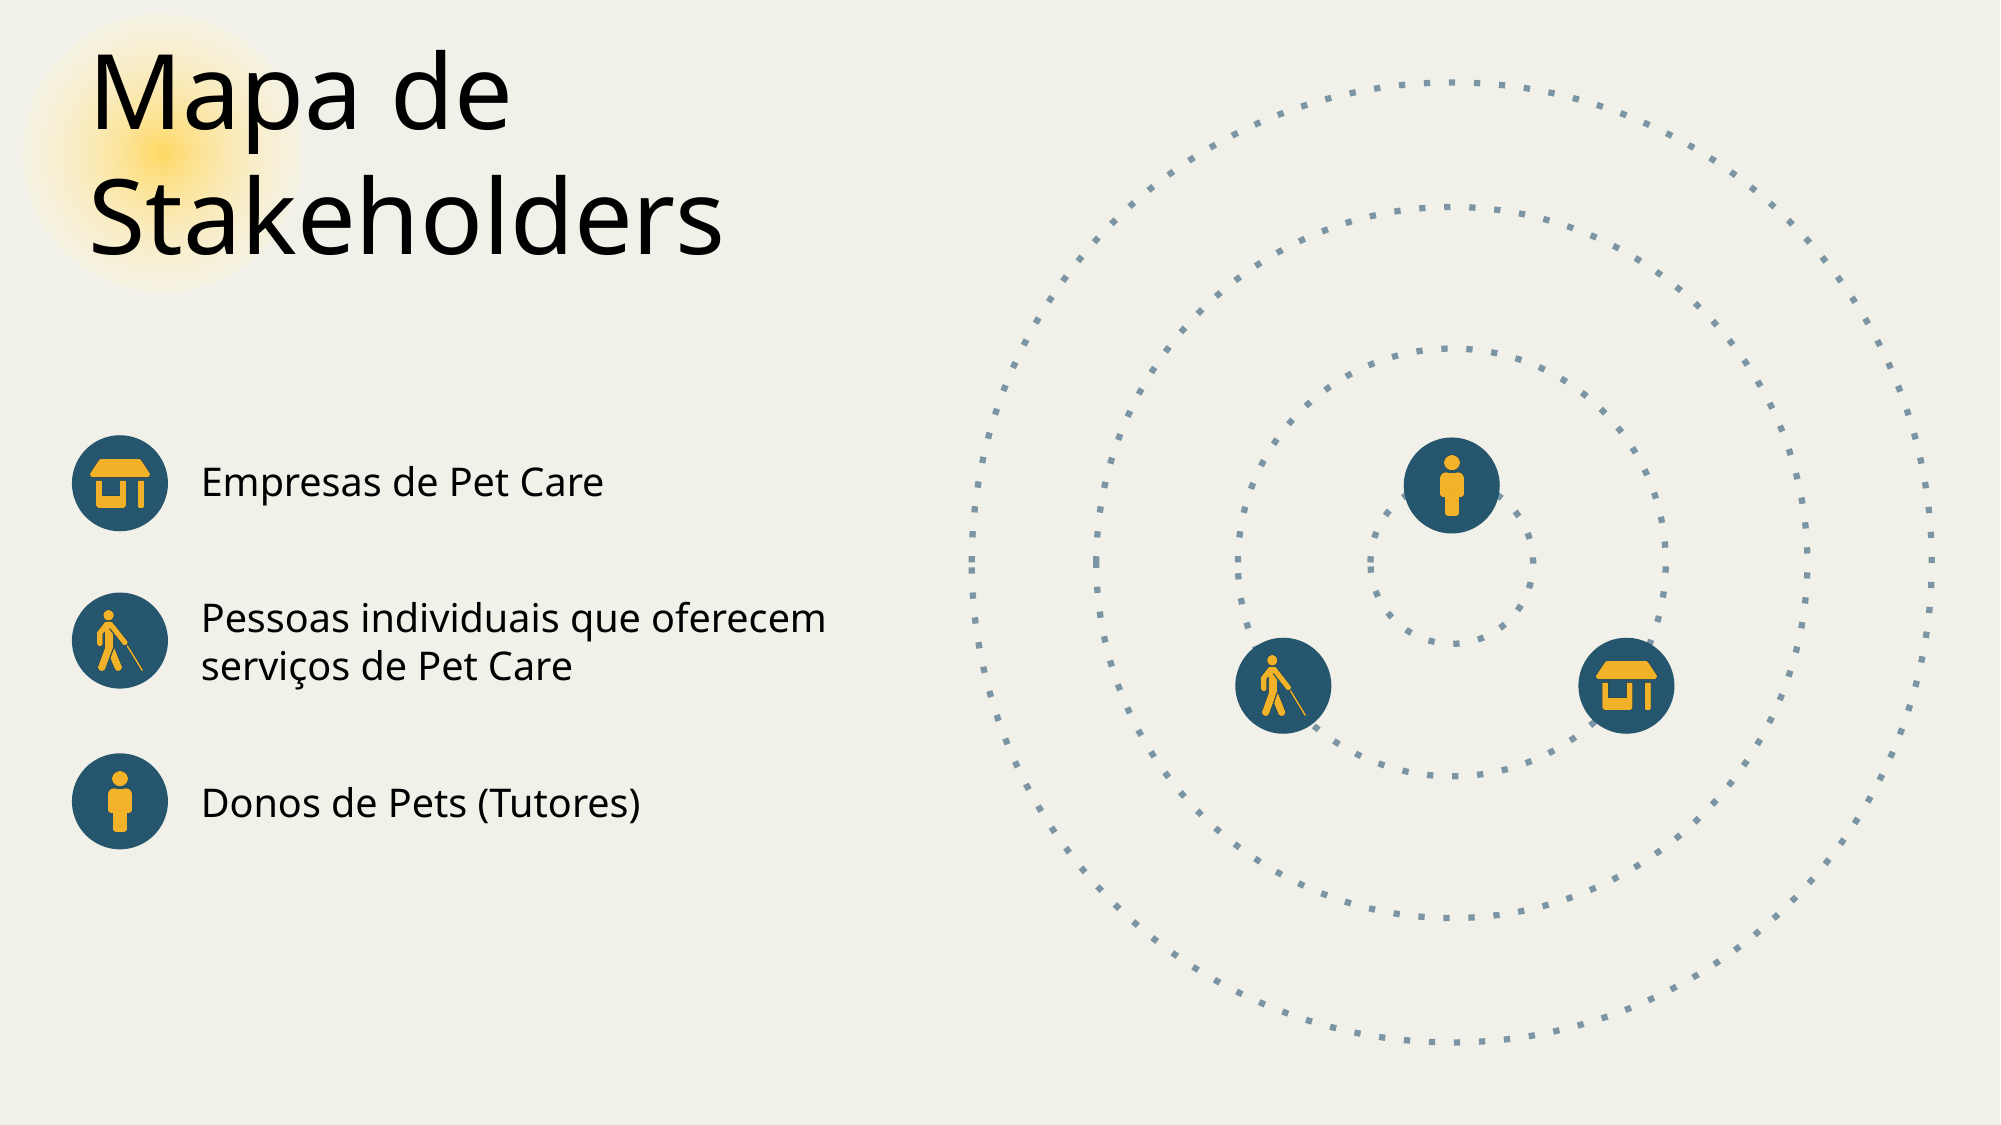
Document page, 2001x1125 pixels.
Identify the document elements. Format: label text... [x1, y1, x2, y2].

text_box Empresas de Pet Care Pessoas individuais que oferecem serviços de Pet Care Donos de Pets (Tutores) [185, 441, 872, 867]
text_box [22, 13, 276, 292]
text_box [71, 592, 169, 689]
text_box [1403, 437, 1500, 534]
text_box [71, 434, 169, 532]
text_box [971, 82, 1932, 1043]
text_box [71, 753, 169, 850]
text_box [1578, 637, 1675, 734]
title Mapa de Stakeholders [68, 69, 1932, 232]
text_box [1235, 637, 1332, 734]
